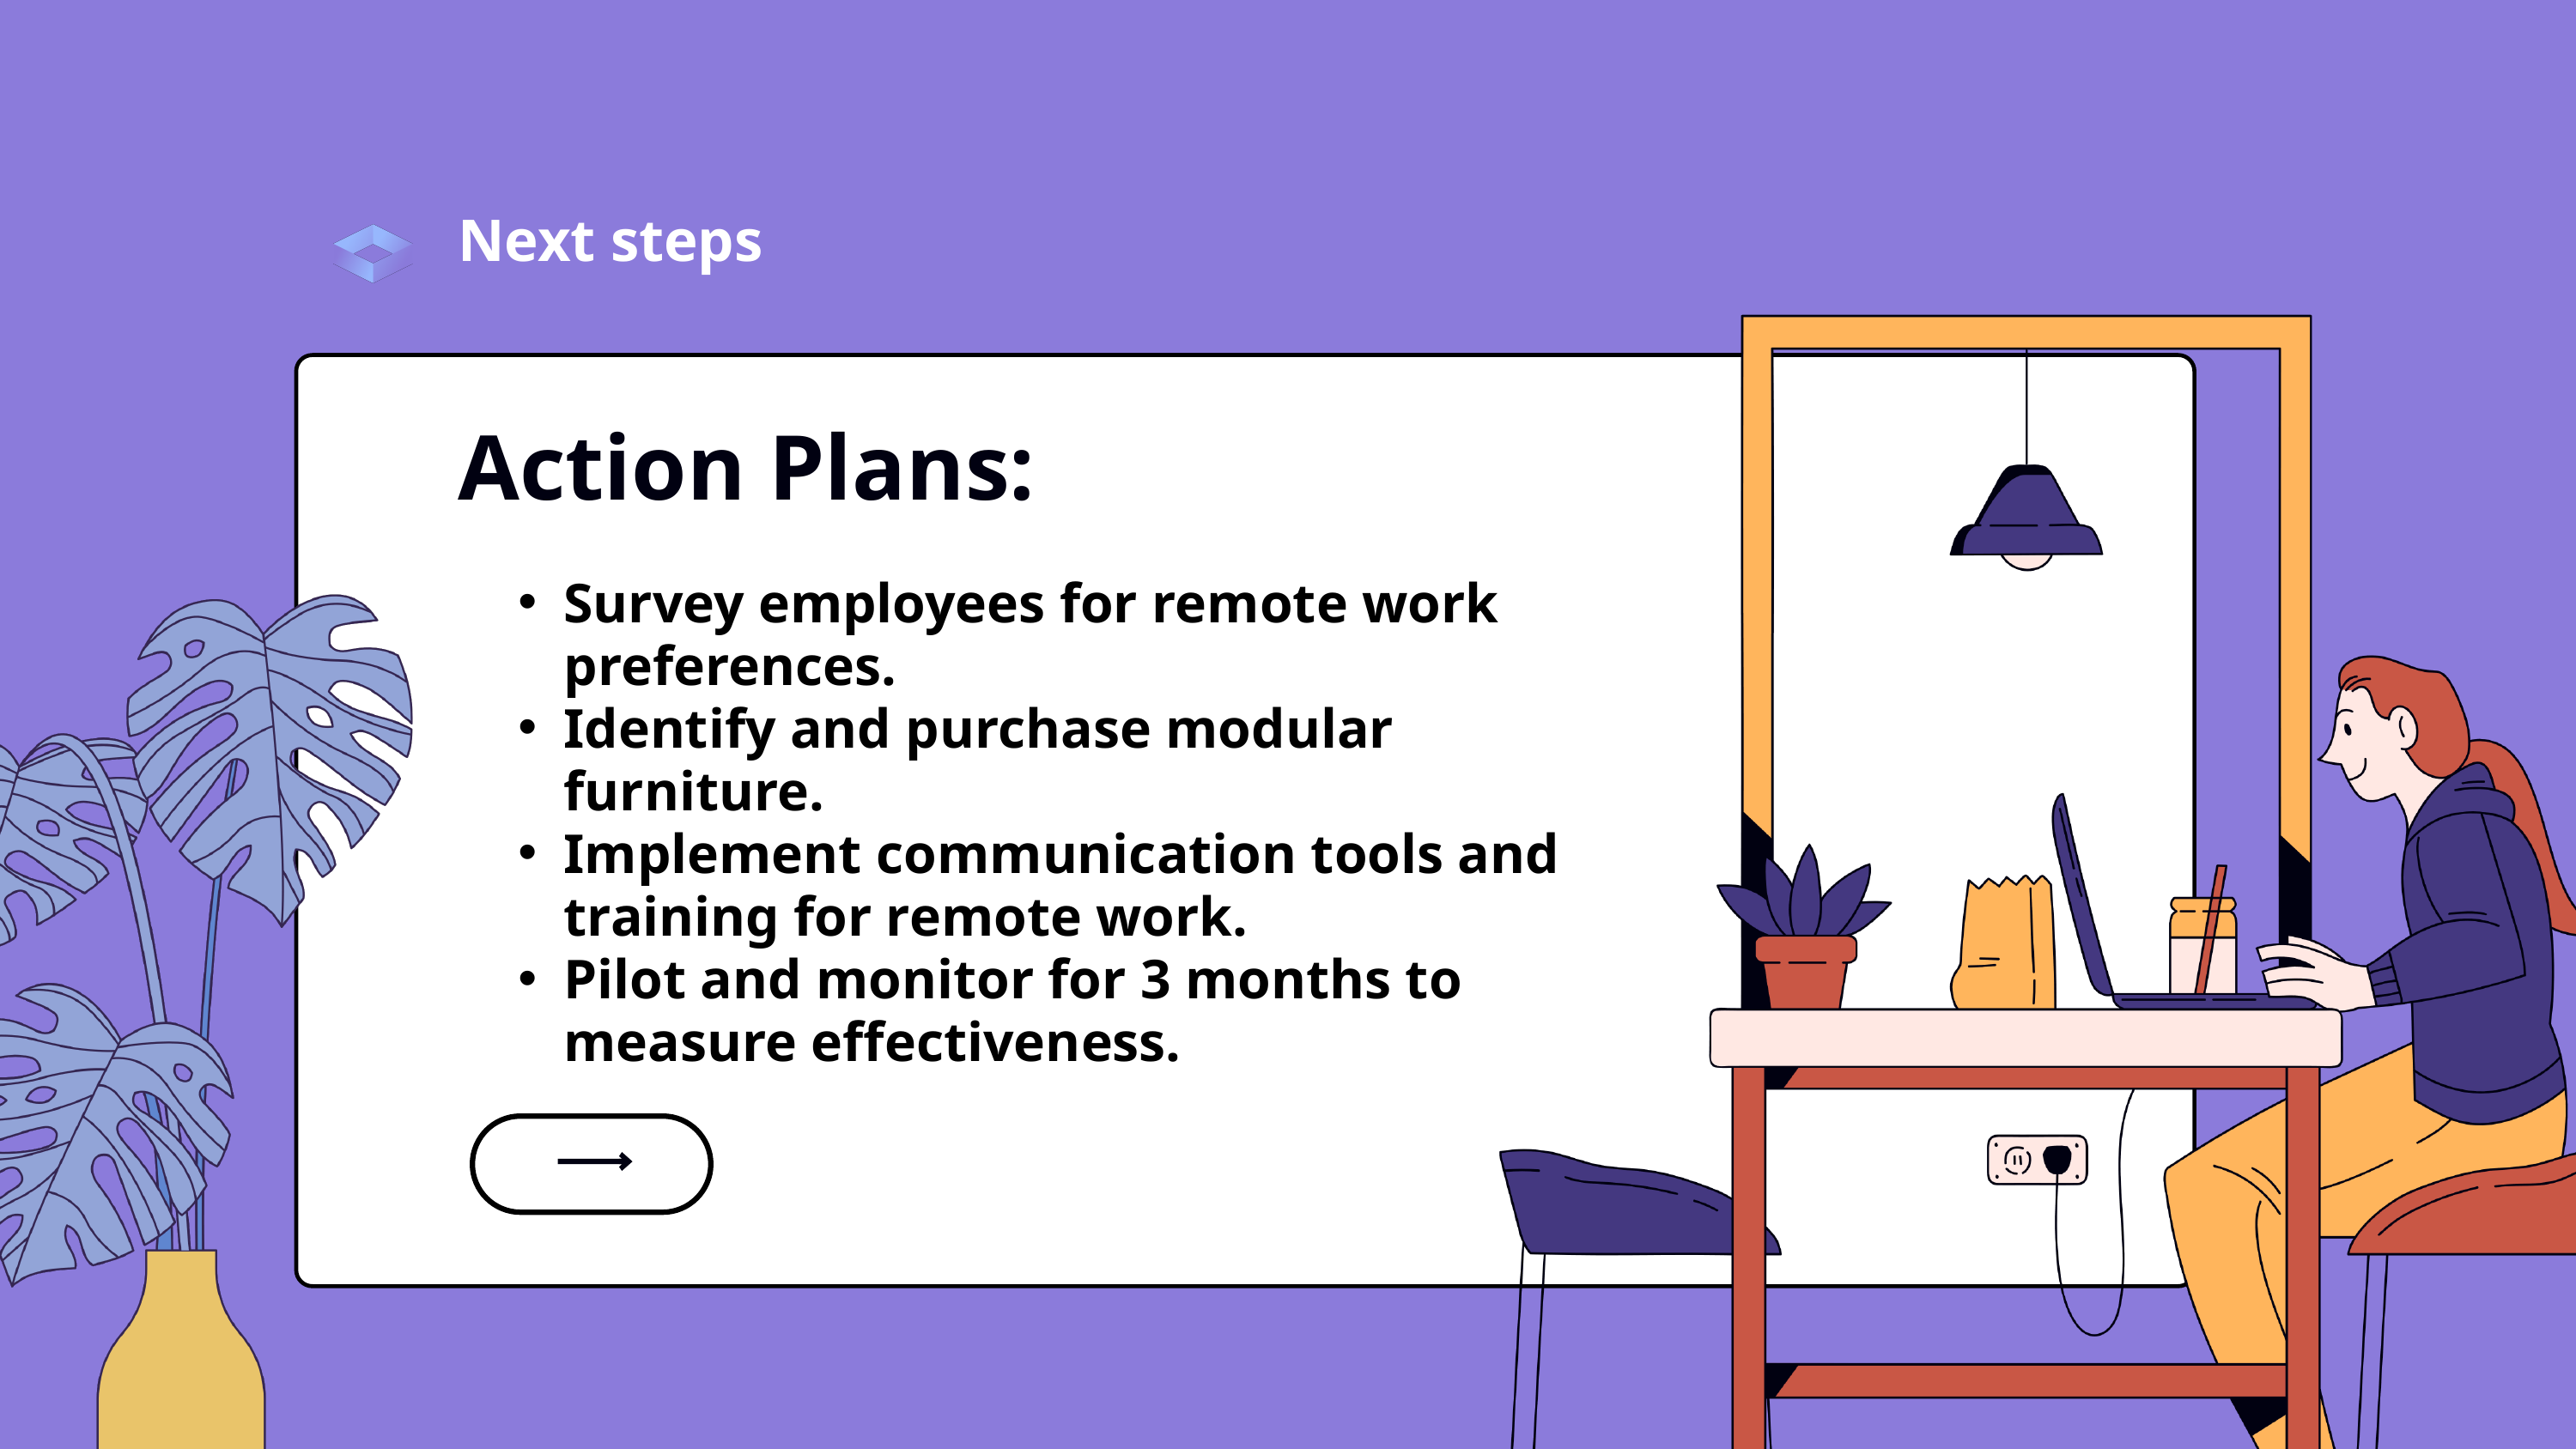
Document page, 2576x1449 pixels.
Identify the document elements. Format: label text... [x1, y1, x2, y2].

text_box [1498, 314, 2576, 1449]
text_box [471, 1115, 712, 1213]
text_box [0, 591, 413, 1449]
text_box Next steps [458, 233, 857, 274]
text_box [295, 355, 2195, 1287]
text_box [333, 224, 413, 283]
